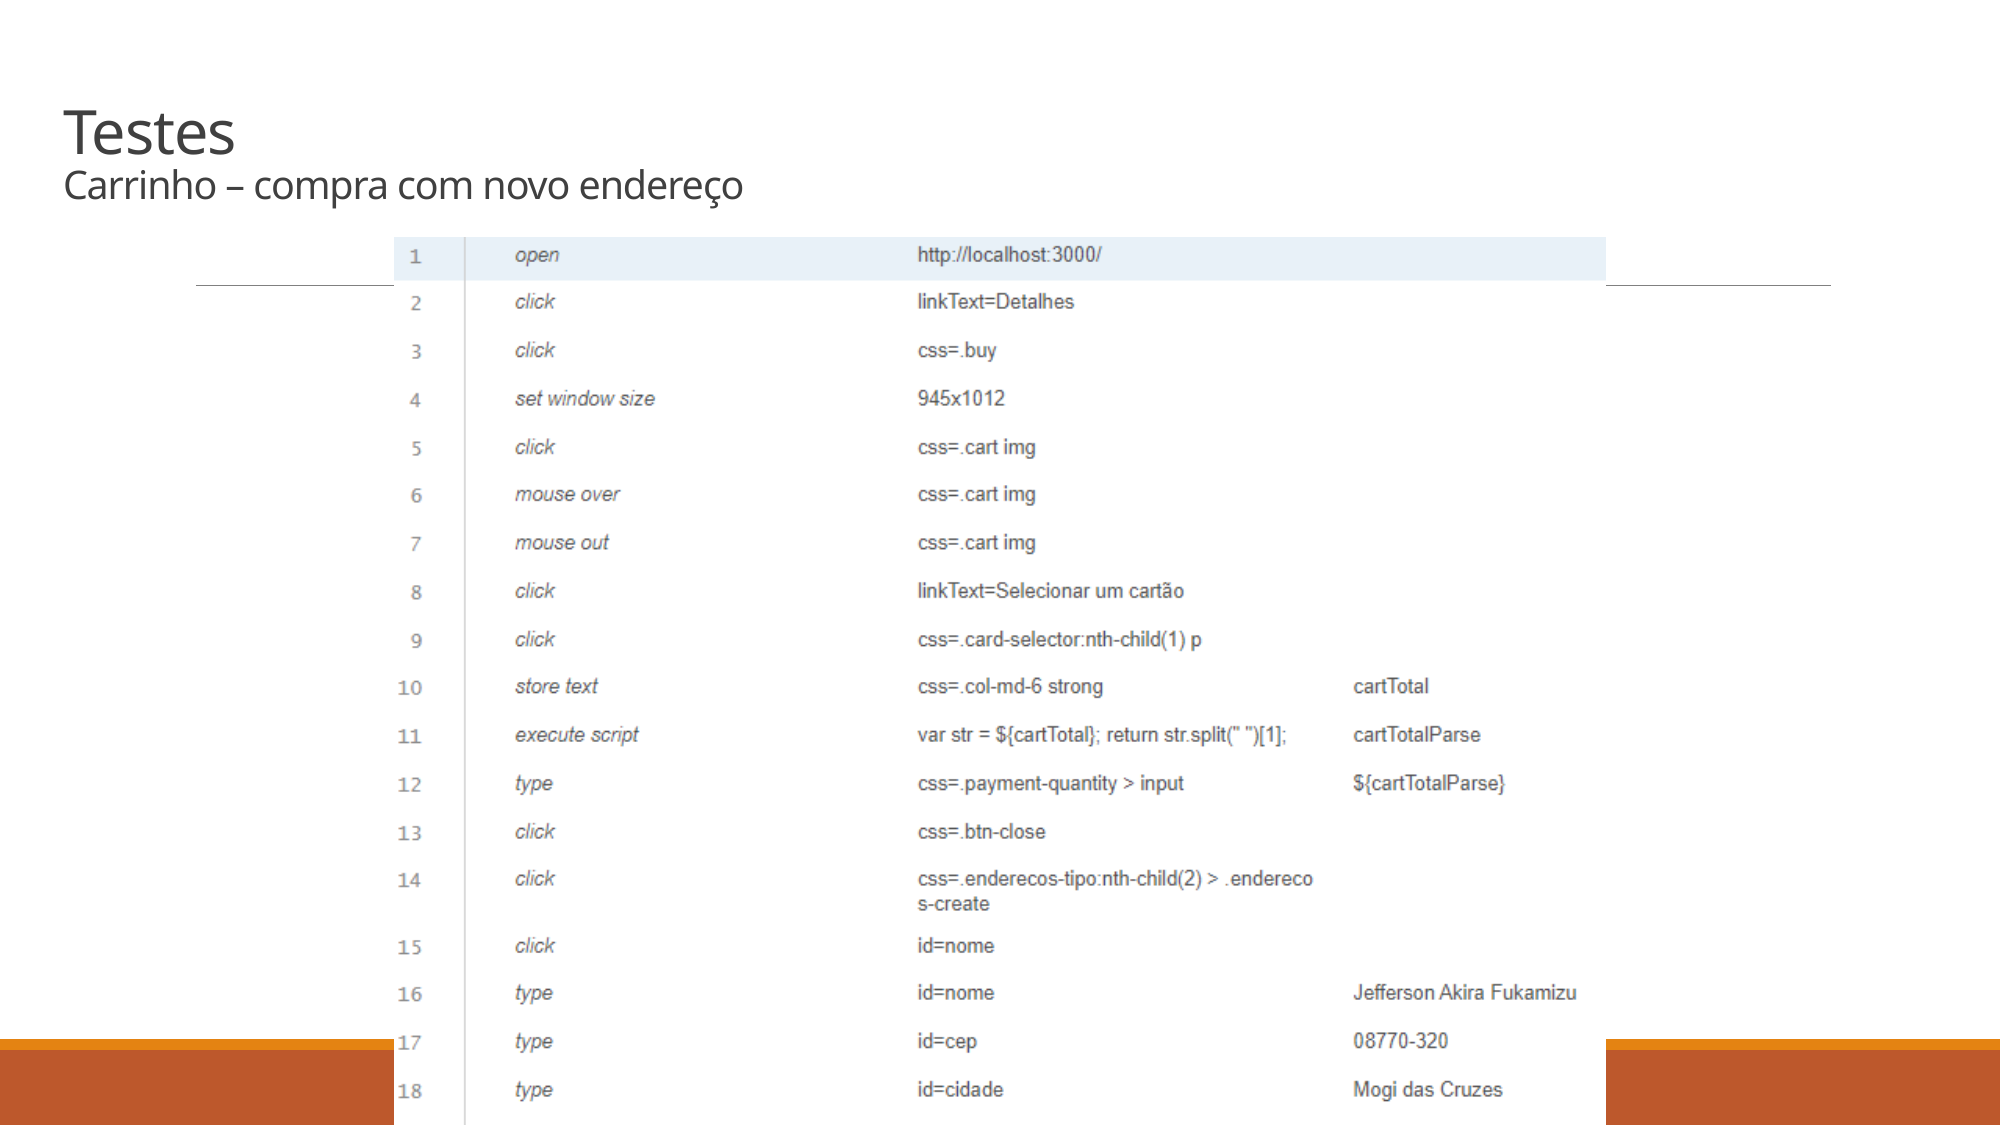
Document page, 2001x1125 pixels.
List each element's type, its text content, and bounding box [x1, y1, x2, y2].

title Testes Carrinho – compra com novo endereço [48, 96, 1699, 215]
picture [393, 236, 1606, 1125]
